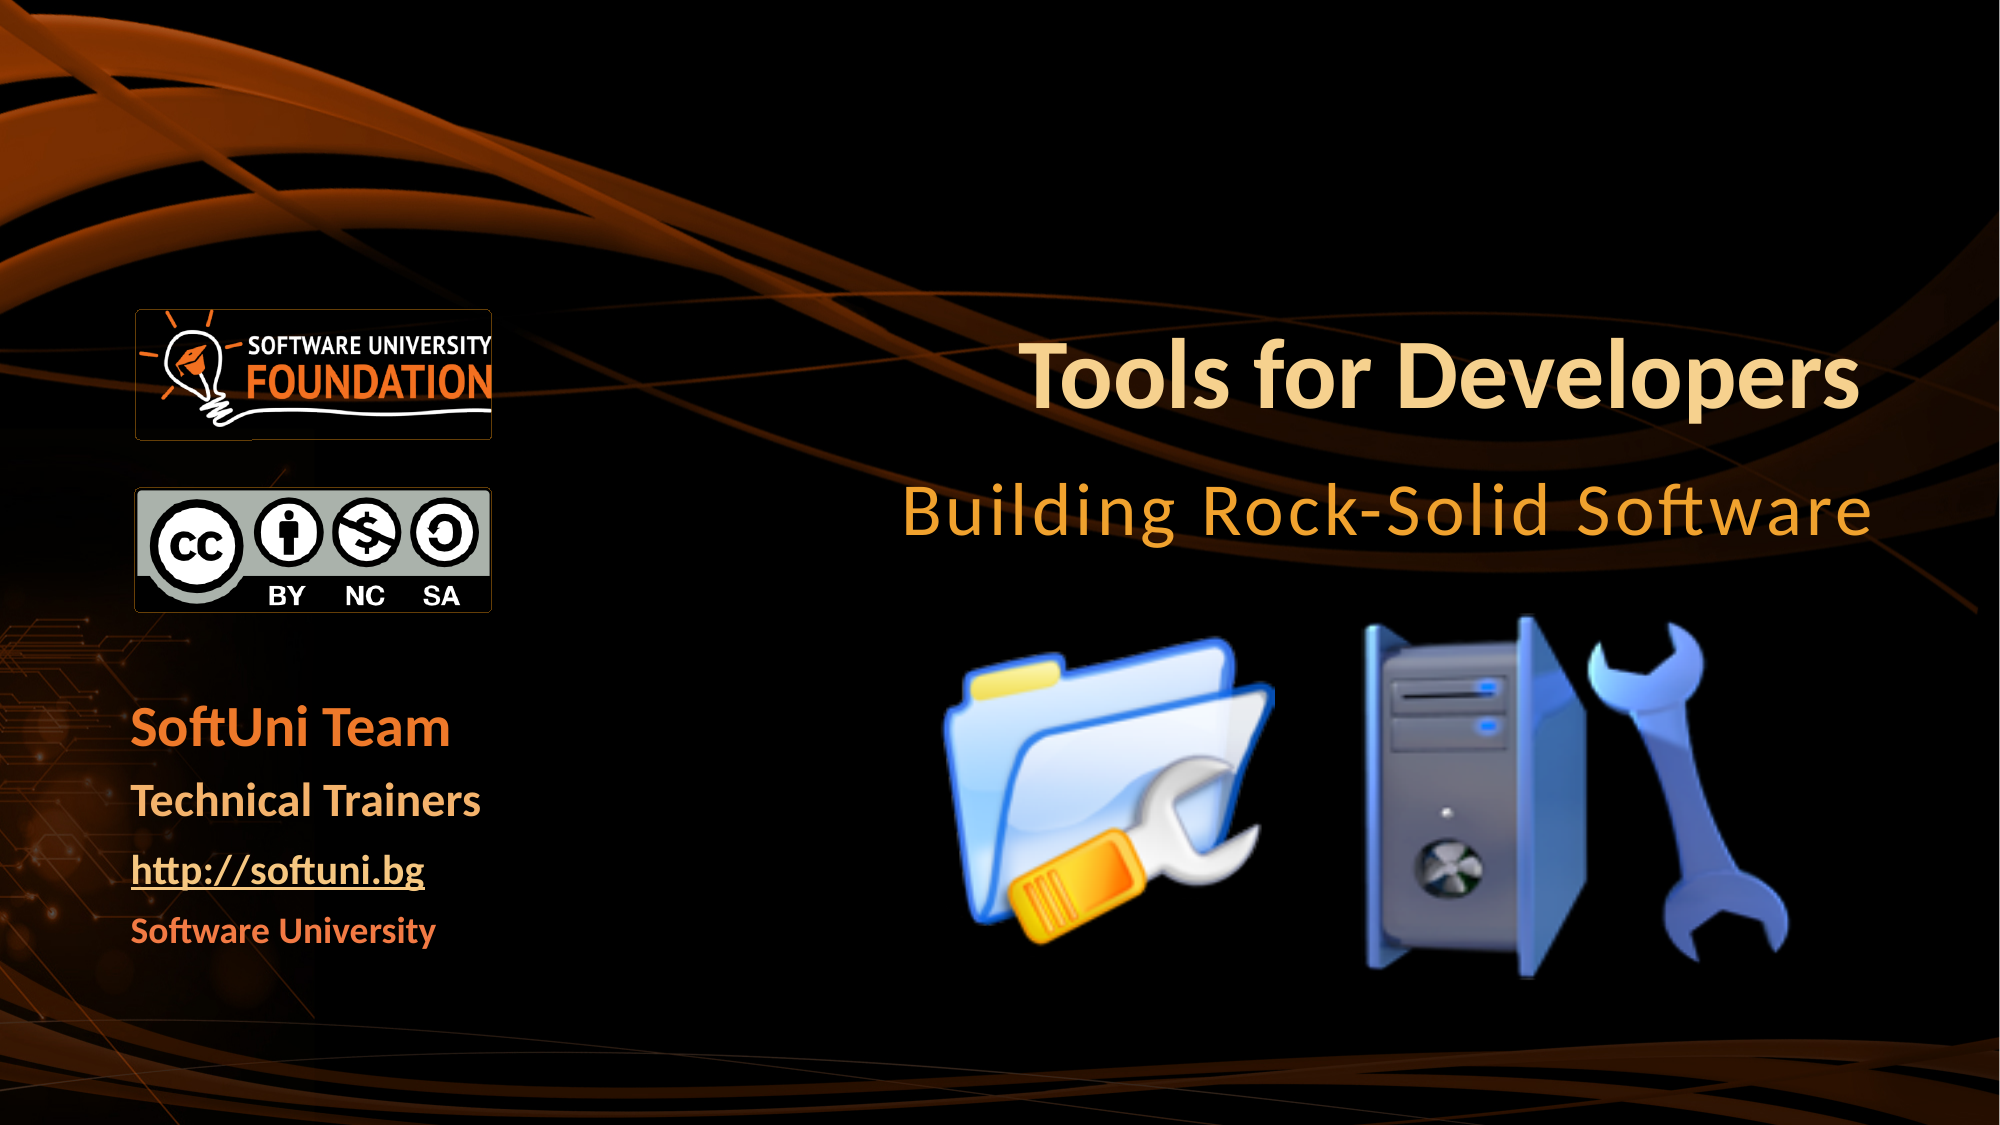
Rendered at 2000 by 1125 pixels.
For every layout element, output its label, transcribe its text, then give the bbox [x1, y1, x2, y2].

subtitle Building Rock-Solid Software [587, 455, 1875, 588]
picture [0, 0, 2000, 1125]
list SoftUni Team [124, 677, 648, 764]
list http://softuni.bg [124, 834, 651, 898]
list Technical Trainers [124, 764, 648, 833]
list Software University [124, 898, 648, 957]
title Tools for Developers [587, 218, 1863, 455]
